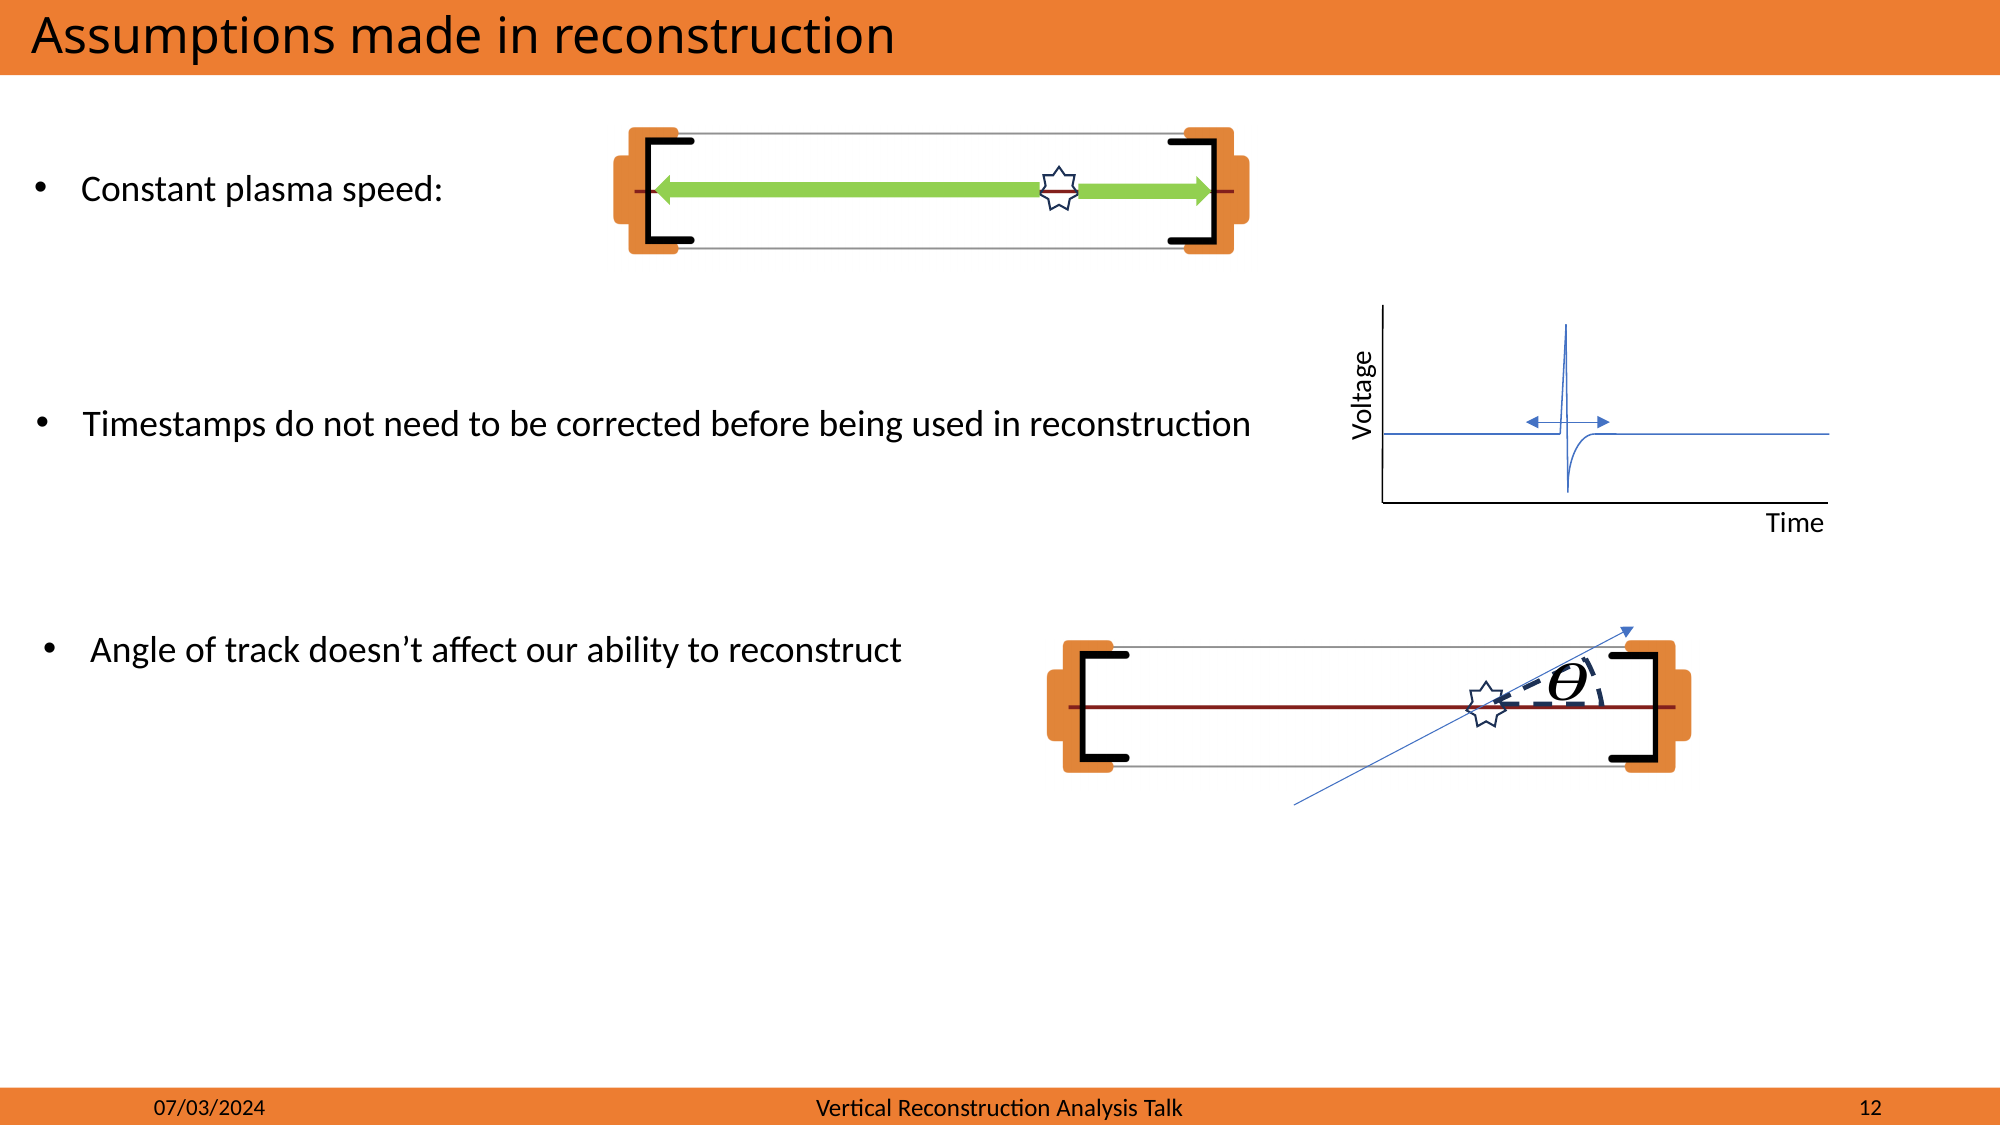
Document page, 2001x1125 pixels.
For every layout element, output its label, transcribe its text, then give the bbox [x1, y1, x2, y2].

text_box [1039, 578, 1700, 830]
text_box Timestamps do not need to be corrected before being used in reconstruction [21, 391, 1268, 452]
text_box Angle of track doesn’t affect our ability to reconstruct [28, 618, 918, 678]
text_box Time [1751, 496, 1840, 546]
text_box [606, 125, 1258, 272]
slide_number 12 [1447, 1087, 1898, 1125]
text_box Voltage [1334, 336, 1382, 455]
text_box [1384, 324, 1830, 540]
title Assumptions made in reconstruction [16, 0, 1742, 76]
footer Vertical Reconstruction Analysis Talk [662, 1087, 1338, 1125]
text_box Constant plasma speed: [19, 156, 460, 217]
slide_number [138, 1087, 589, 1125]
